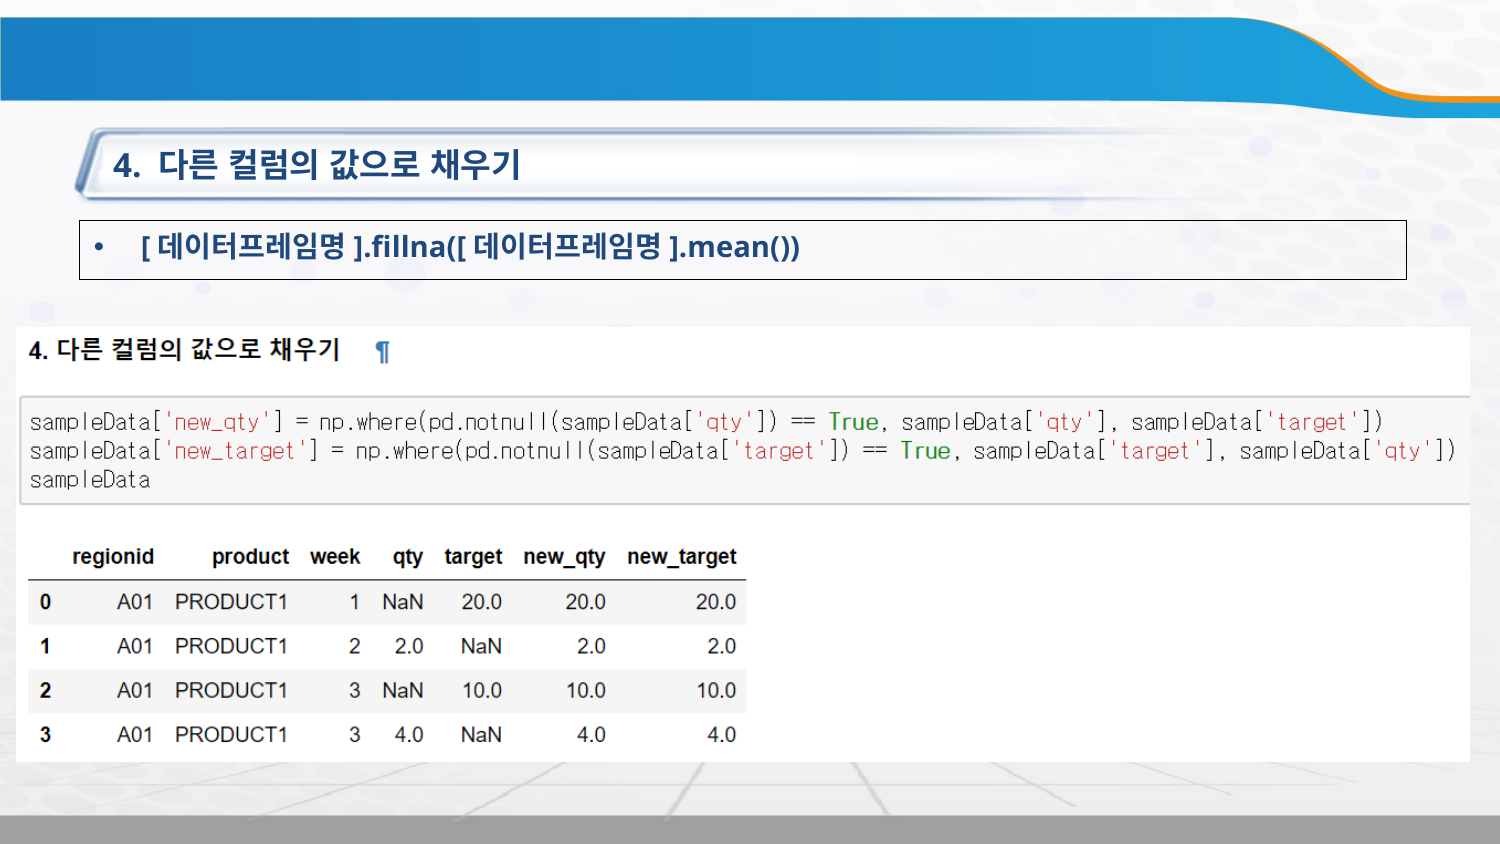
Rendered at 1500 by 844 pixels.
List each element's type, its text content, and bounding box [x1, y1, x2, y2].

text_box 2. Missing Value 처리 [29, 0, 1175, 103]
text_box [데이터프레임명].fillna([데이터프레임명].mean()) [79, 220, 1407, 280]
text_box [74, 126, 1289, 208]
picture [0, 0, 1500, 844]
